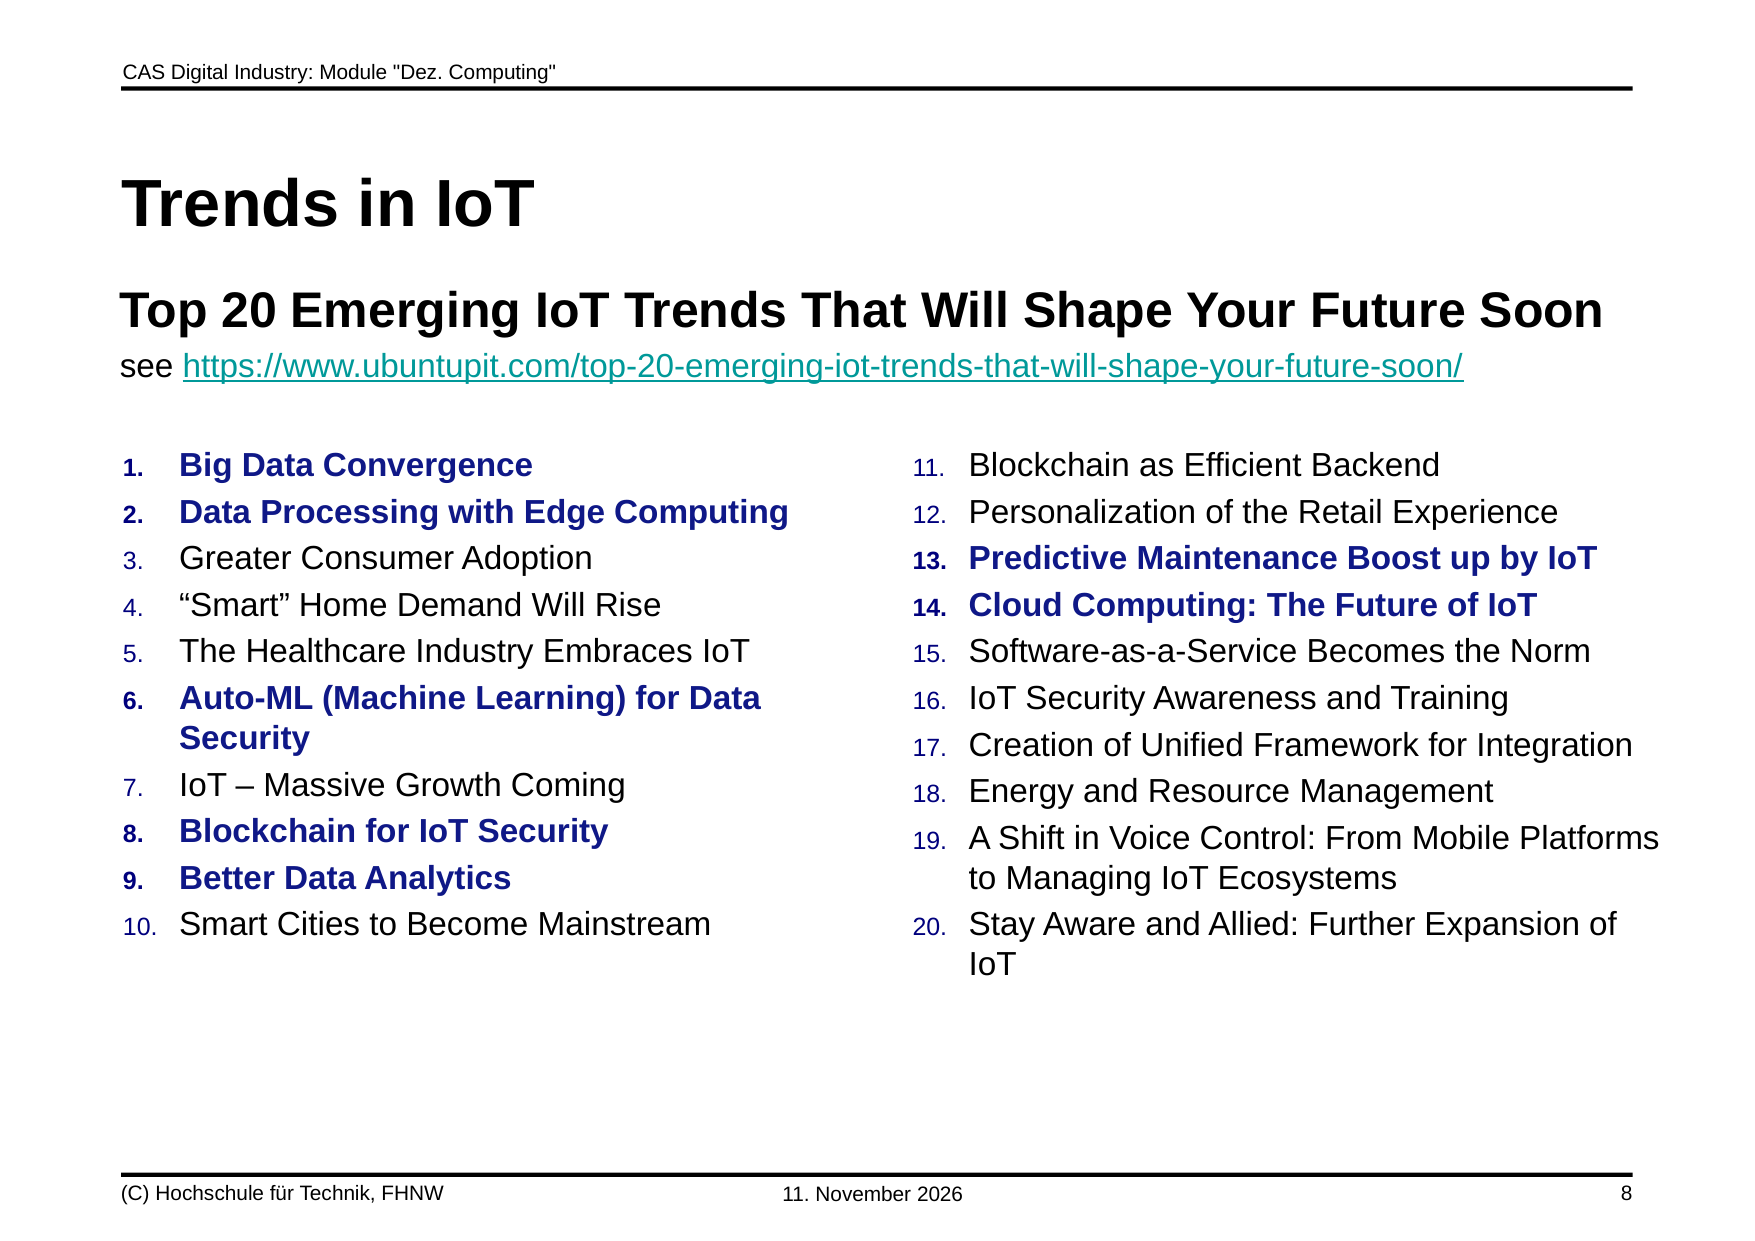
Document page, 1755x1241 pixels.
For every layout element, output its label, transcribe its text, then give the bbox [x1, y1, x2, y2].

list Big Data Convergence Data Processing with Edge Computing Greater Consumer Adoption “Smart” Home Demand Will Rise The Healthcare Industry Embraces IoT Auto-ML (Machine Learning) for Data Security IoT – Massive Growth Coming Blockchain for IoT Security Better Data Analytics Smart Cities to Become Mainstream [122, 442, 878, 1082]
footer (C) Hochschule für Technik, FHNW [120, 1169, 724, 1205]
slide_number 8 [1490, 1174, 1633, 1205]
text_box Blockchain as Efficient Backend Personalization of the Retail Experience Predictive Maintenance Boost up by IoT Cloud Computing: The Future of IoT Software-as-a-Service Becomes the Norm IoT Security Awareness and Training Creation of Unified Framework for Integration Energy and Resource Management A Shift in Voice Control: From Mobile Platforms to Managing IoT Ecosystems Stay Aware and Allied: Further Expansion of IoT [912, 443, 1667, 1081]
title Trends in IoT [120, 159, 1633, 237]
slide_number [782, 1170, 1374, 1207]
text_box Top 20 Emerging IoT Trends That Will Shape Your Future Soon see https://www.ubuntupit.com/top-20-emerging-iot-trends-that-will-shape-your-future-soon/ [119, 277, 1632, 408]
